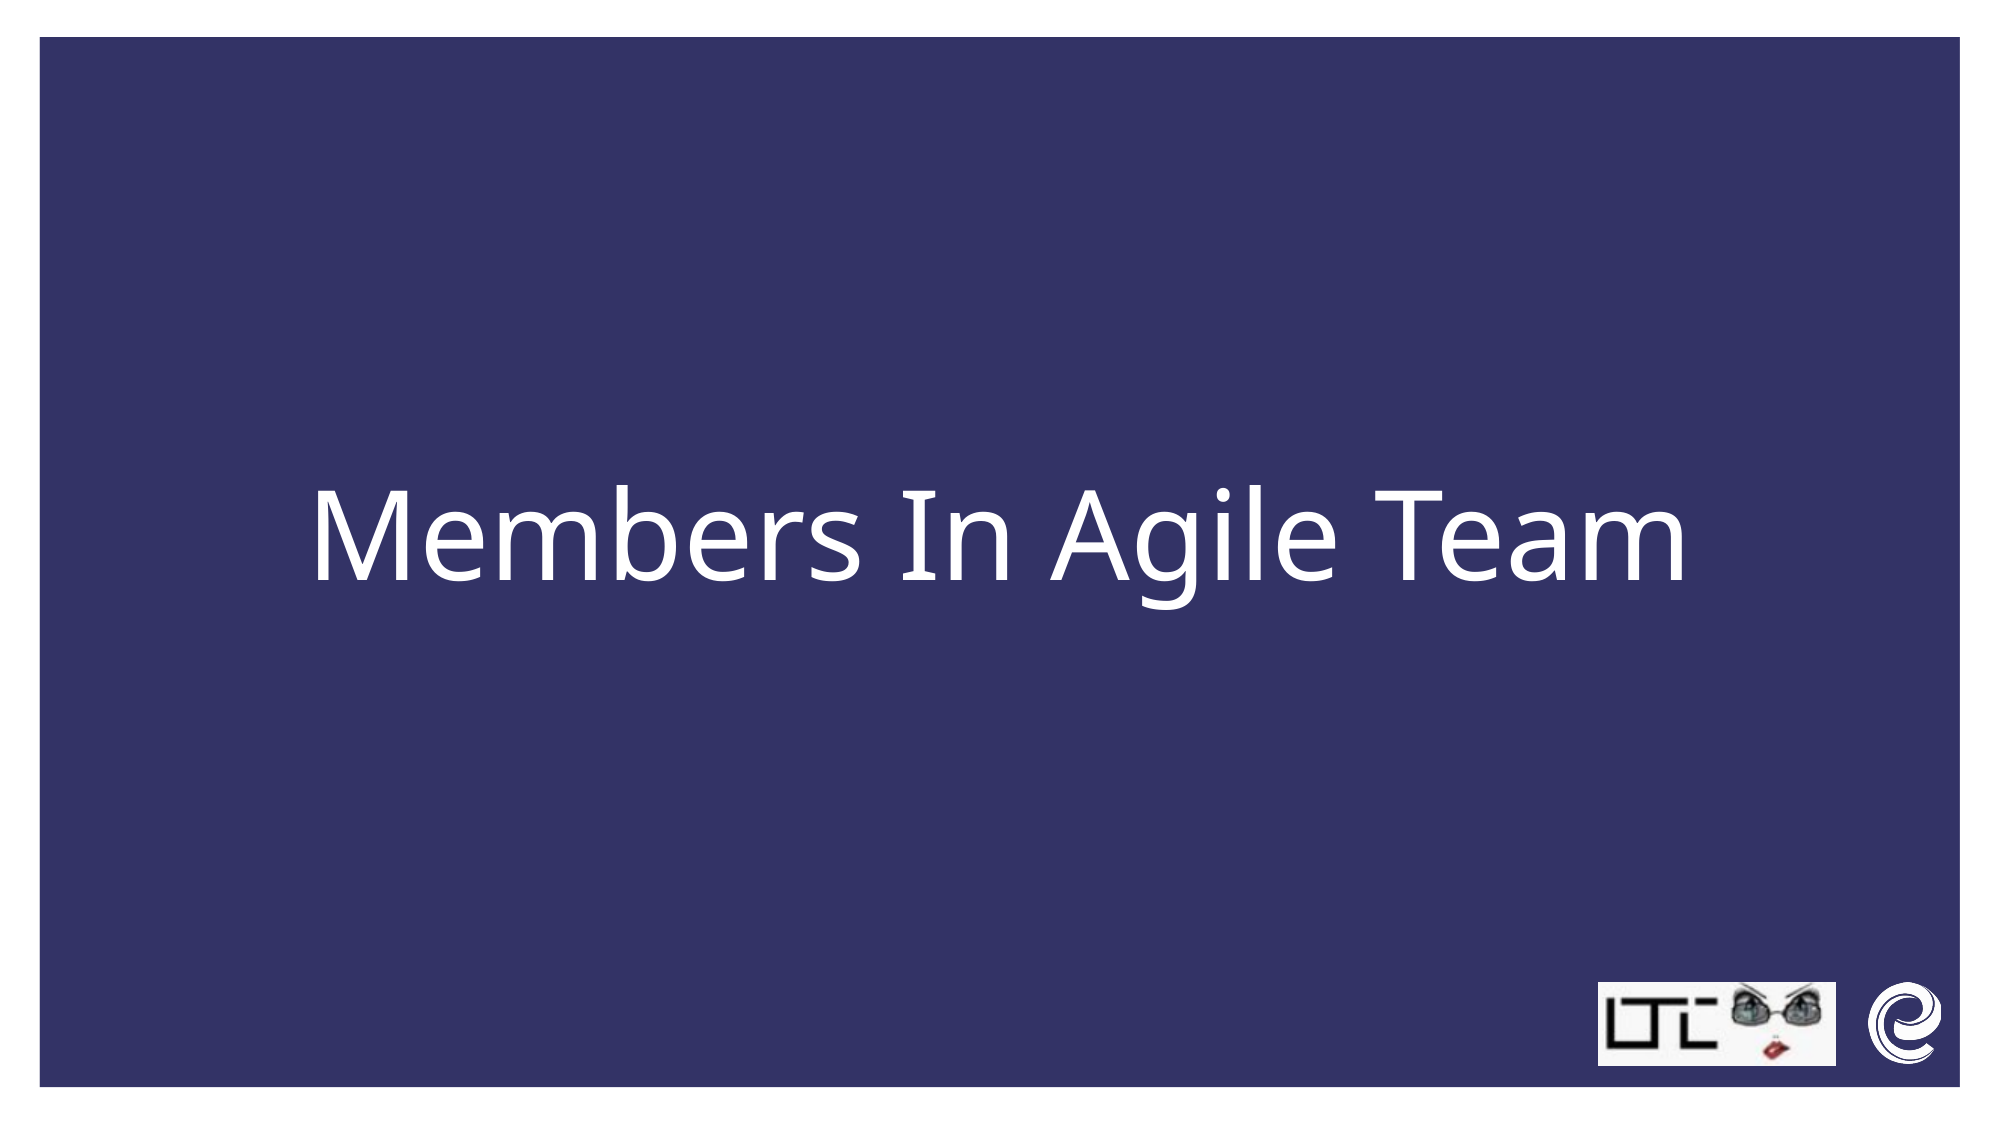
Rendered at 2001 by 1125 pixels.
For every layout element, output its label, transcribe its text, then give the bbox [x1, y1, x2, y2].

title Members In Agile Team [249, 223, 1750, 615]
picture [0, 0, 2001, 1125]
